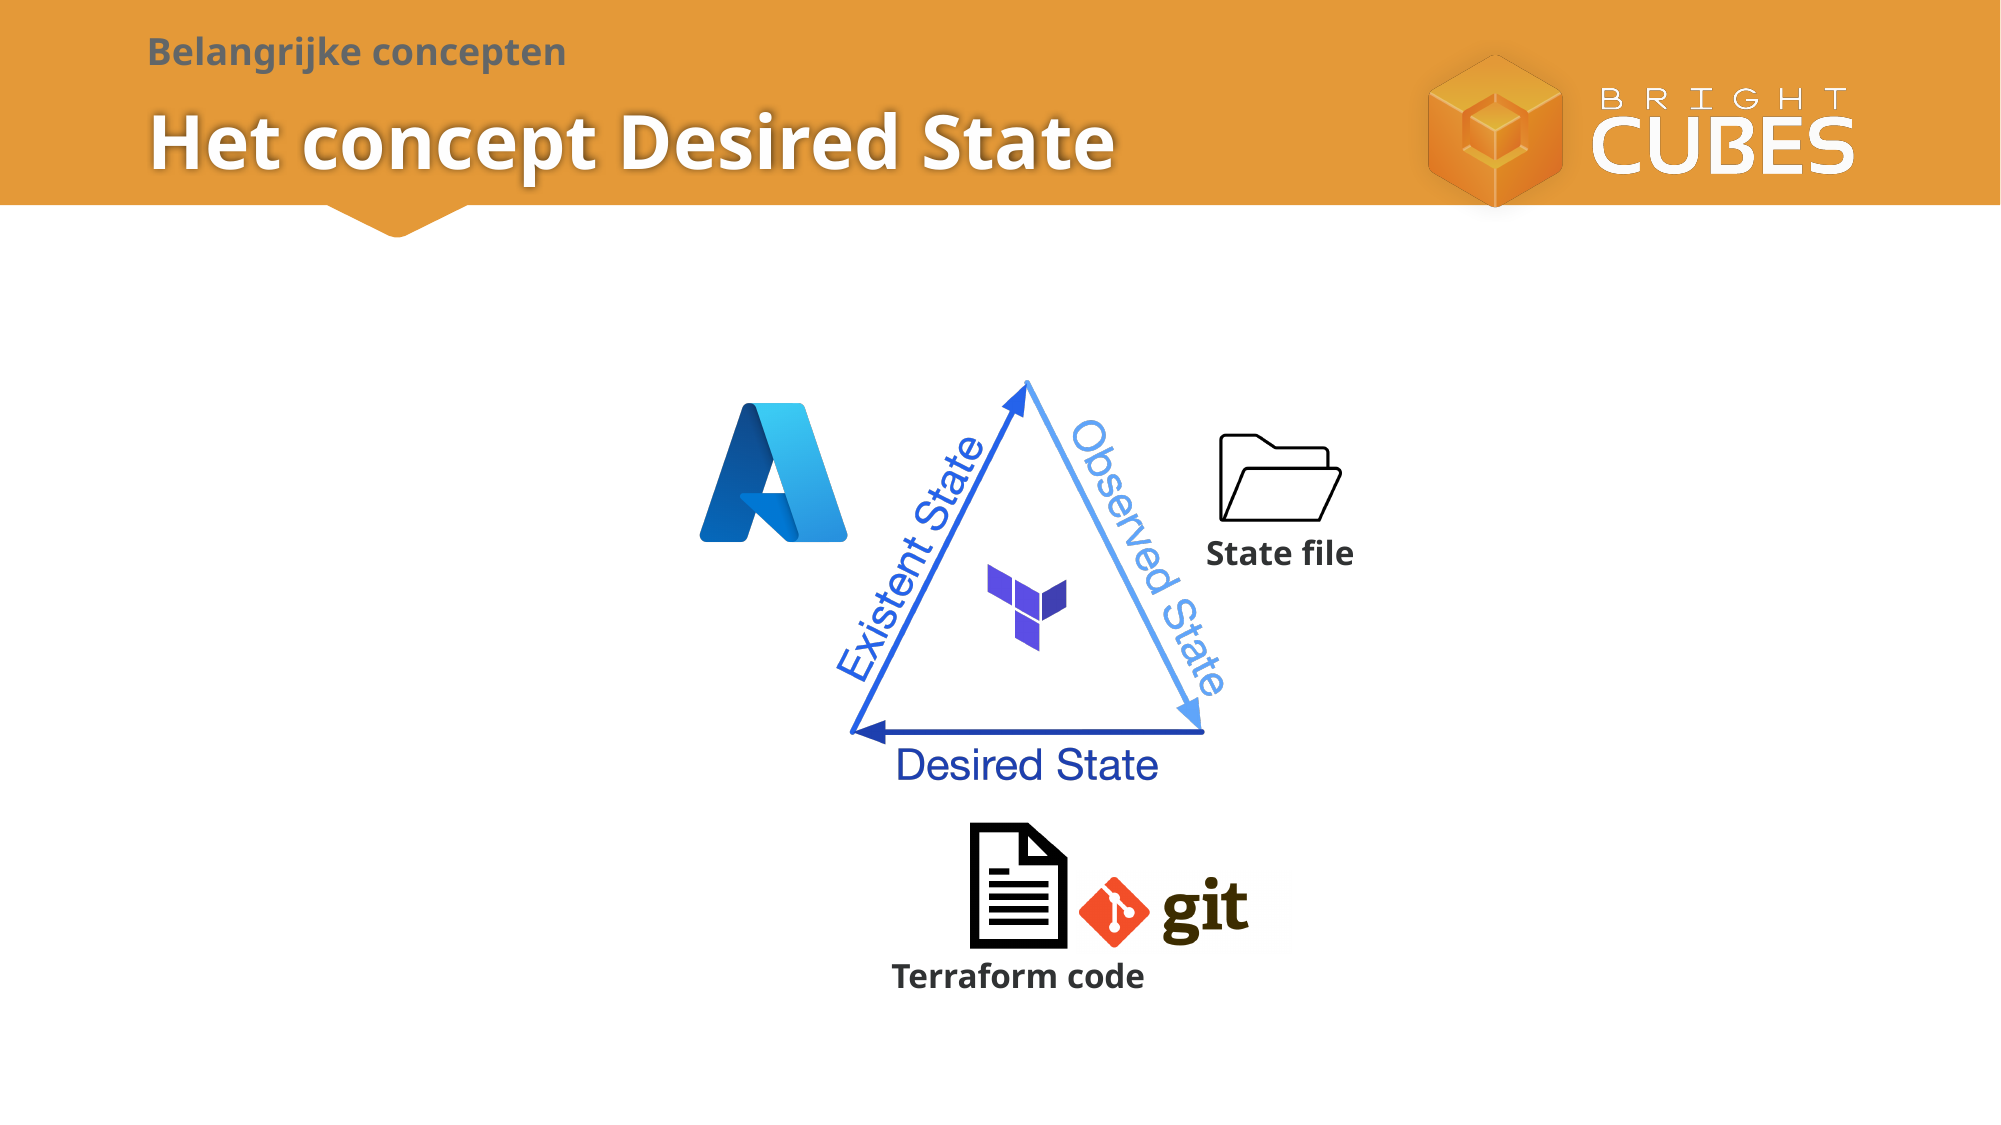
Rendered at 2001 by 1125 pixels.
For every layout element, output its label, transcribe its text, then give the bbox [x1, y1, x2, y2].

picture [1399, 40, 1883, 222]
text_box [1195, 402, 1366, 581]
text_box Belangrijke concepten [131, 20, 583, 81]
picture [693, 357, 1274, 819]
title Het concept Desired State [132, 74, 1868, 193]
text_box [877, 810, 1161, 1004]
picture [1075, 869, 1292, 954]
